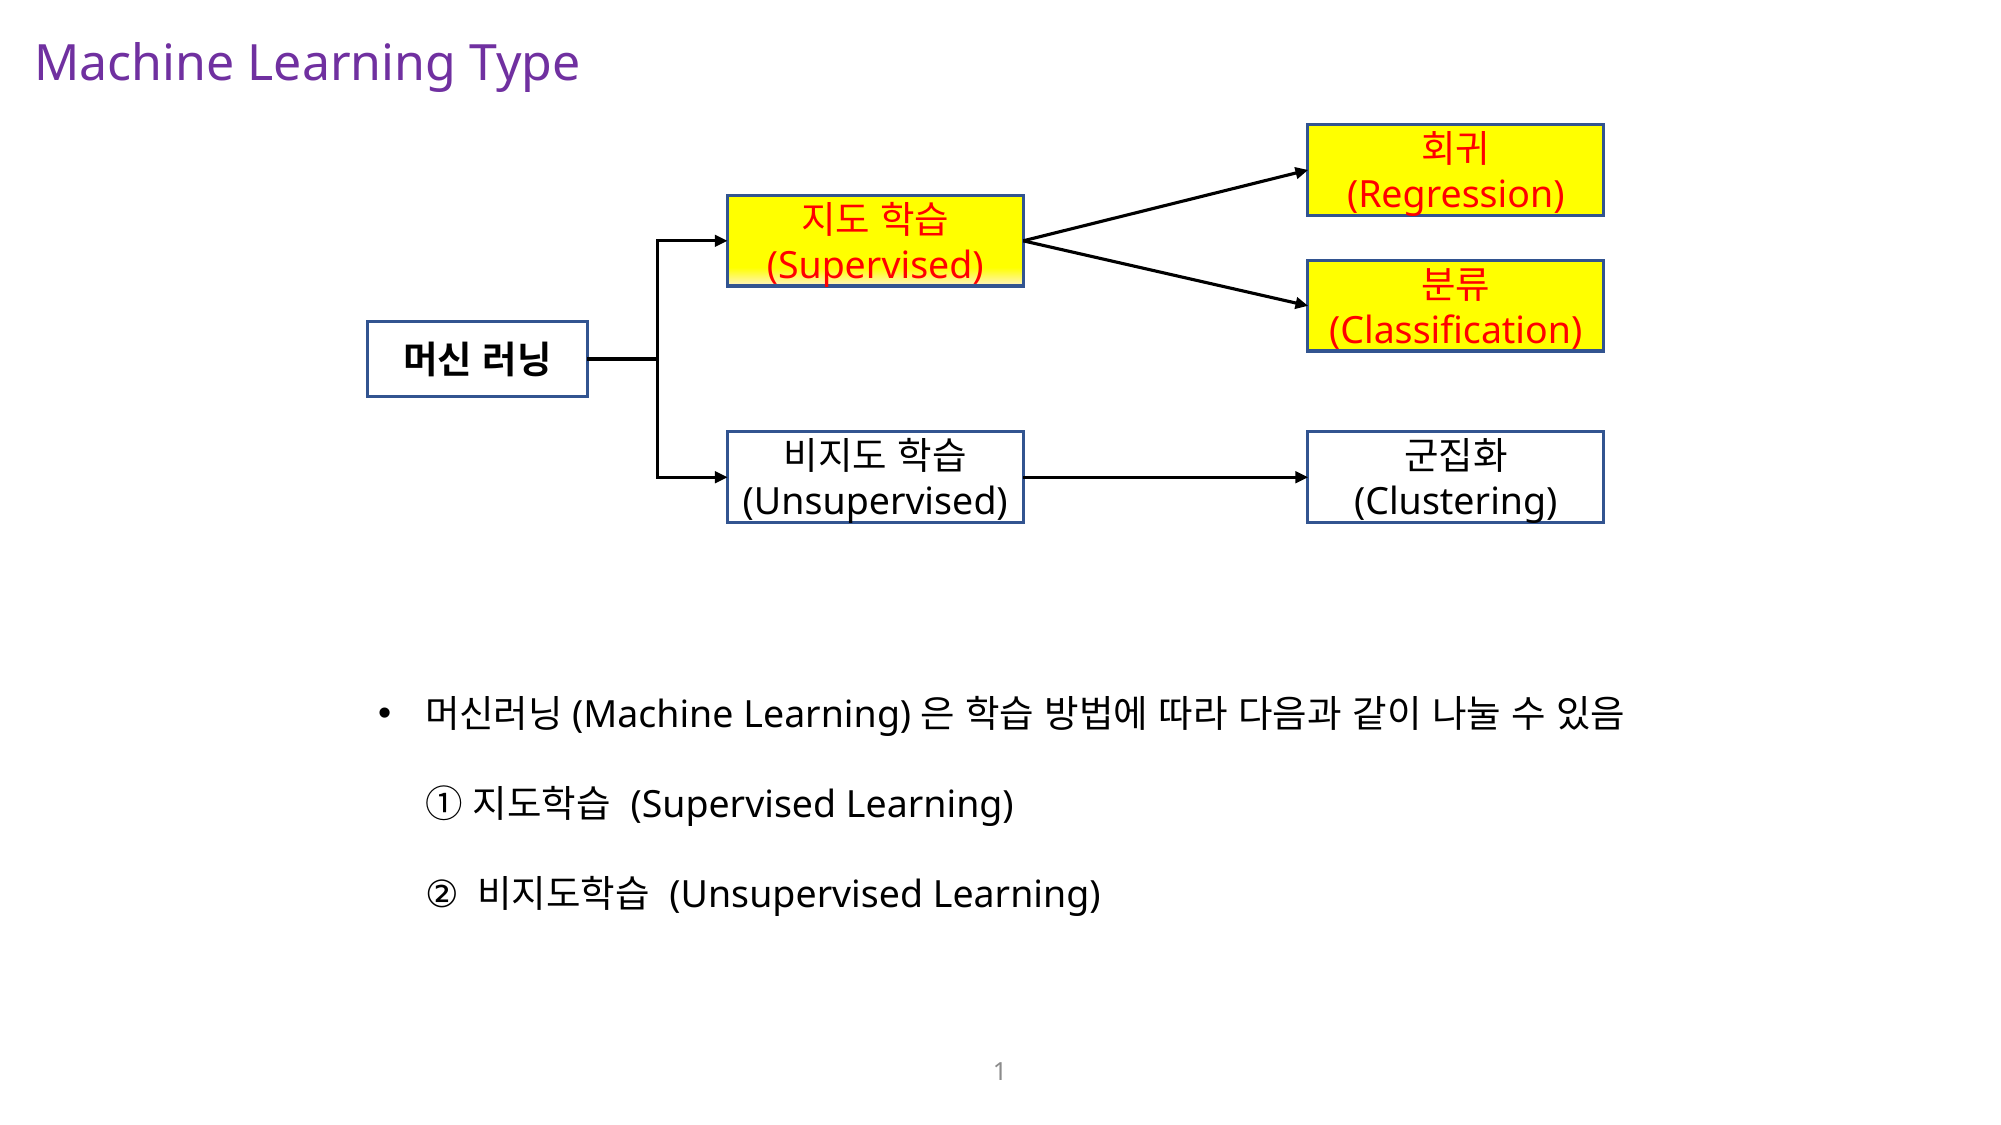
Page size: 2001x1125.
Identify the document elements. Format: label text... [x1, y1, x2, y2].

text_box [1023, 170, 1308, 240]
text_box 지도 학습 (Supervised) [726, 194, 1023, 287]
text_box 머신 러닝 [367, 320, 587, 398]
text_box 회귀 (Regression) [1307, 124, 1605, 216]
text_box 군집화 (Clustering) [1307, 431, 1605, 523]
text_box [587, 240, 728, 359]
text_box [1023, 240, 1308, 306]
text_box 분류 (Classification) [1307, 259, 1605, 352]
text_box Machine Learning Type [19, 23, 911, 98]
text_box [587, 359, 728, 478]
footer 1 [662, 1042, 1338, 1103]
text_box 비지도 학습 (Unsupervised) [726, 431, 1024, 523]
text_box 머신러닝(Machine Learning)은 학습 방법에 따라 다음과 같이 나눌 수 있음 ① 지도학습 (Supervised Learning) ② 비지도학습 (Unsupervised Learning) [363, 682, 1641, 967]
